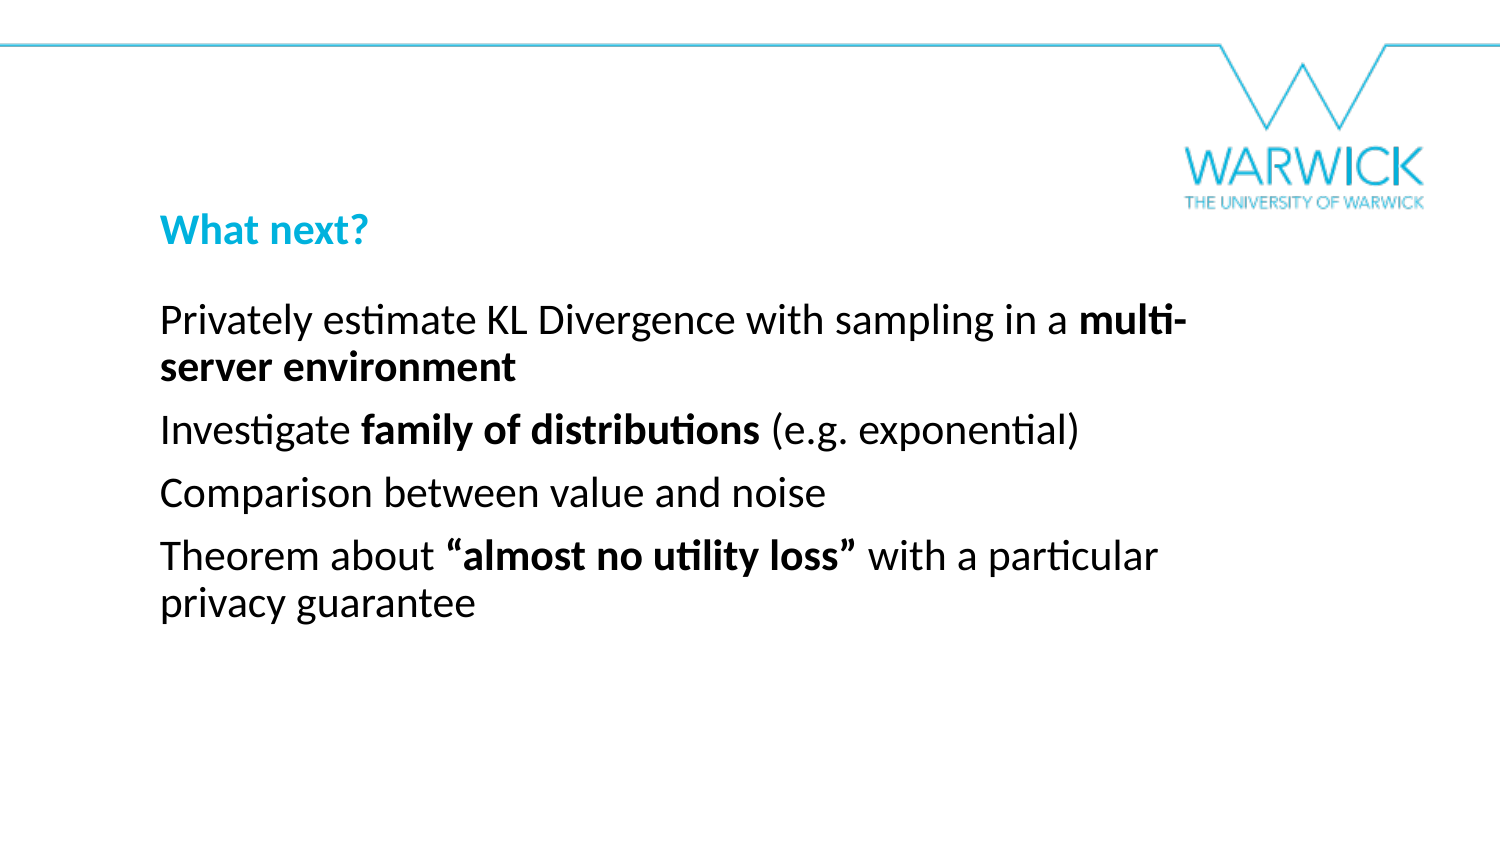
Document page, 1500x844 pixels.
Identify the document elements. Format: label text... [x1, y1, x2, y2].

list Privately estimate KL Divergence with sampling in a multi-server environment Investigate family of distributions (e.g. exponential) Comparison between value and noise Theorem about “almost no utility loss” with a particular privacy guarantee [145, 289, 1222, 741]
list What next? [145, 199, 1027, 262]
